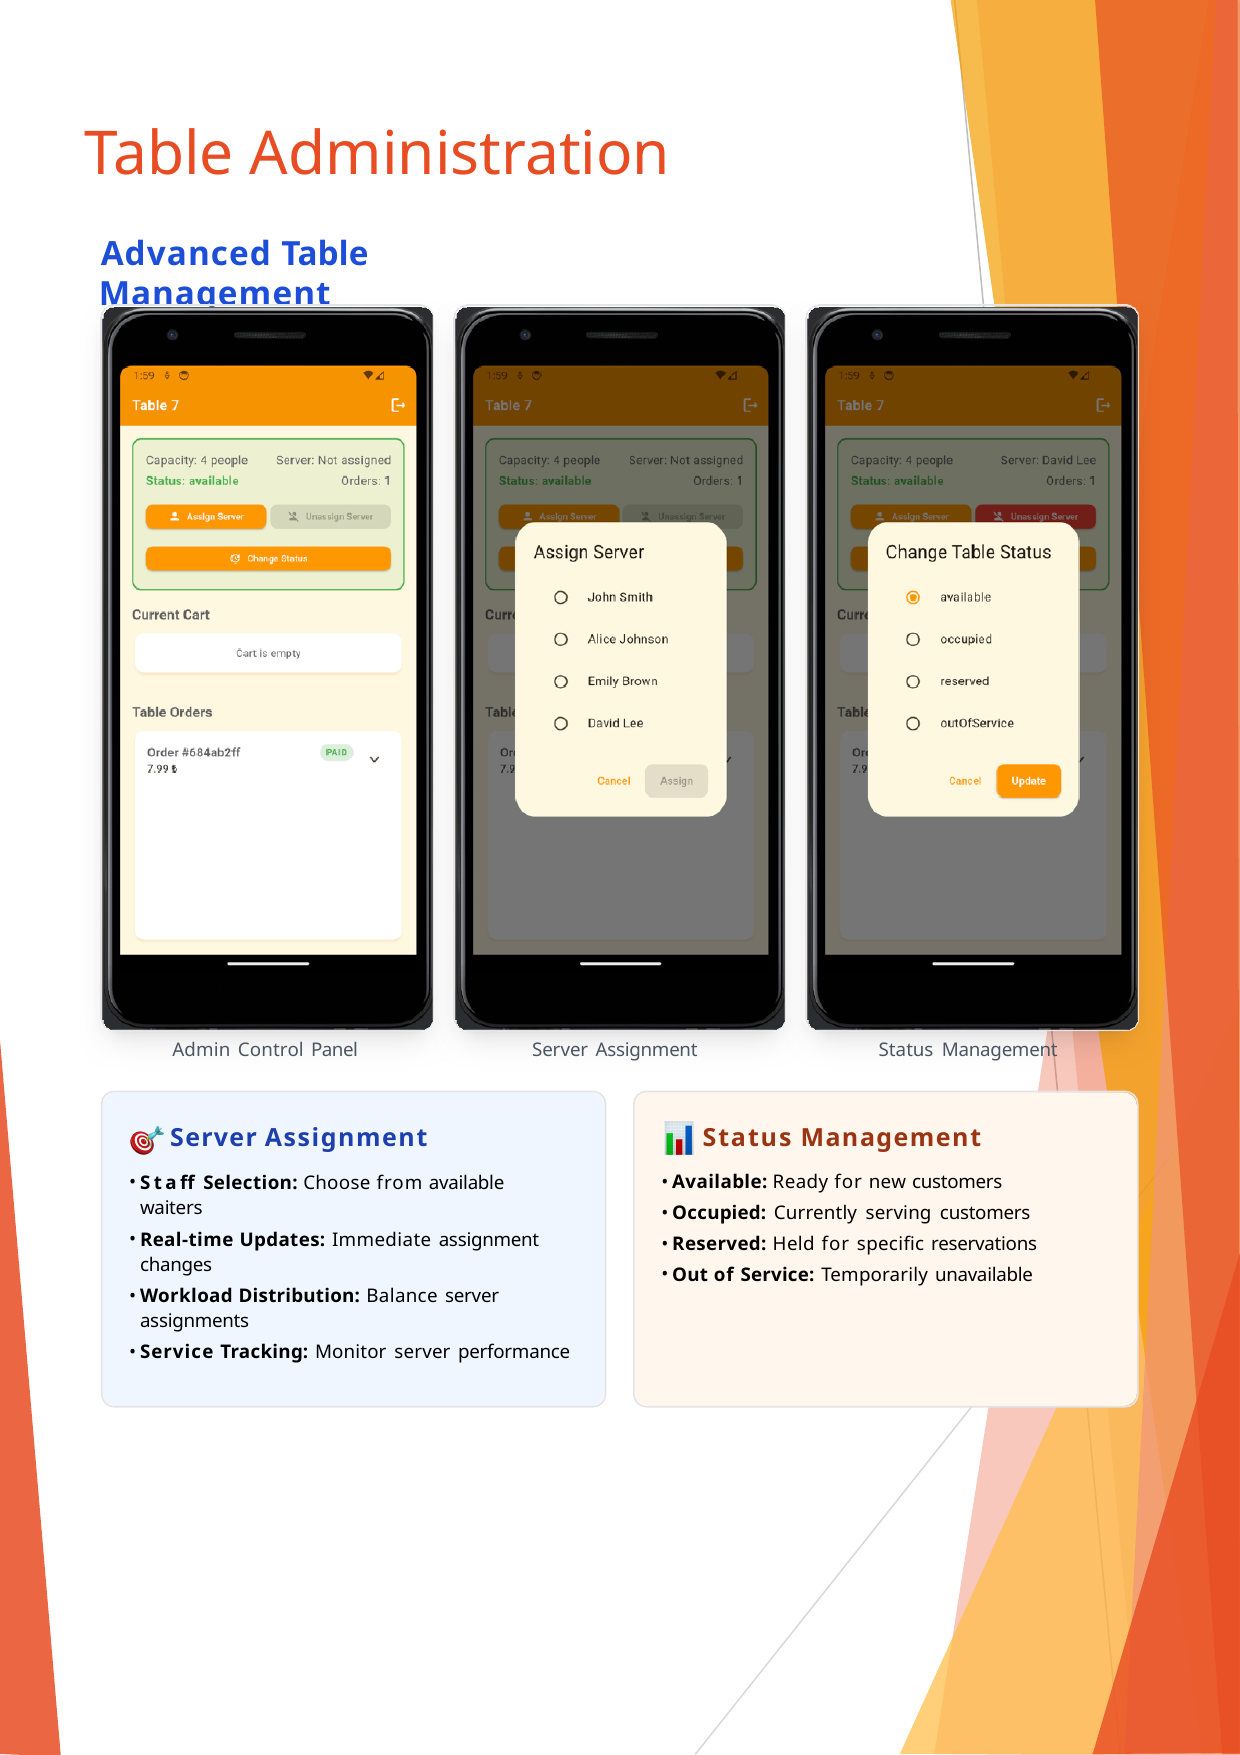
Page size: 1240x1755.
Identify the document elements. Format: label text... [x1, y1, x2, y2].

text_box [100, 1090, 607, 1408]
title Table Administration [82, 113, 944, 296]
text_box Advanced Table Management [98, 232, 582, 295]
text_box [431, 297, 781, 1071]
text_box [76, 297, 429, 1071]
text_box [632, 1090, 1139, 1408]
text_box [783, 297, 1163, 1071]
